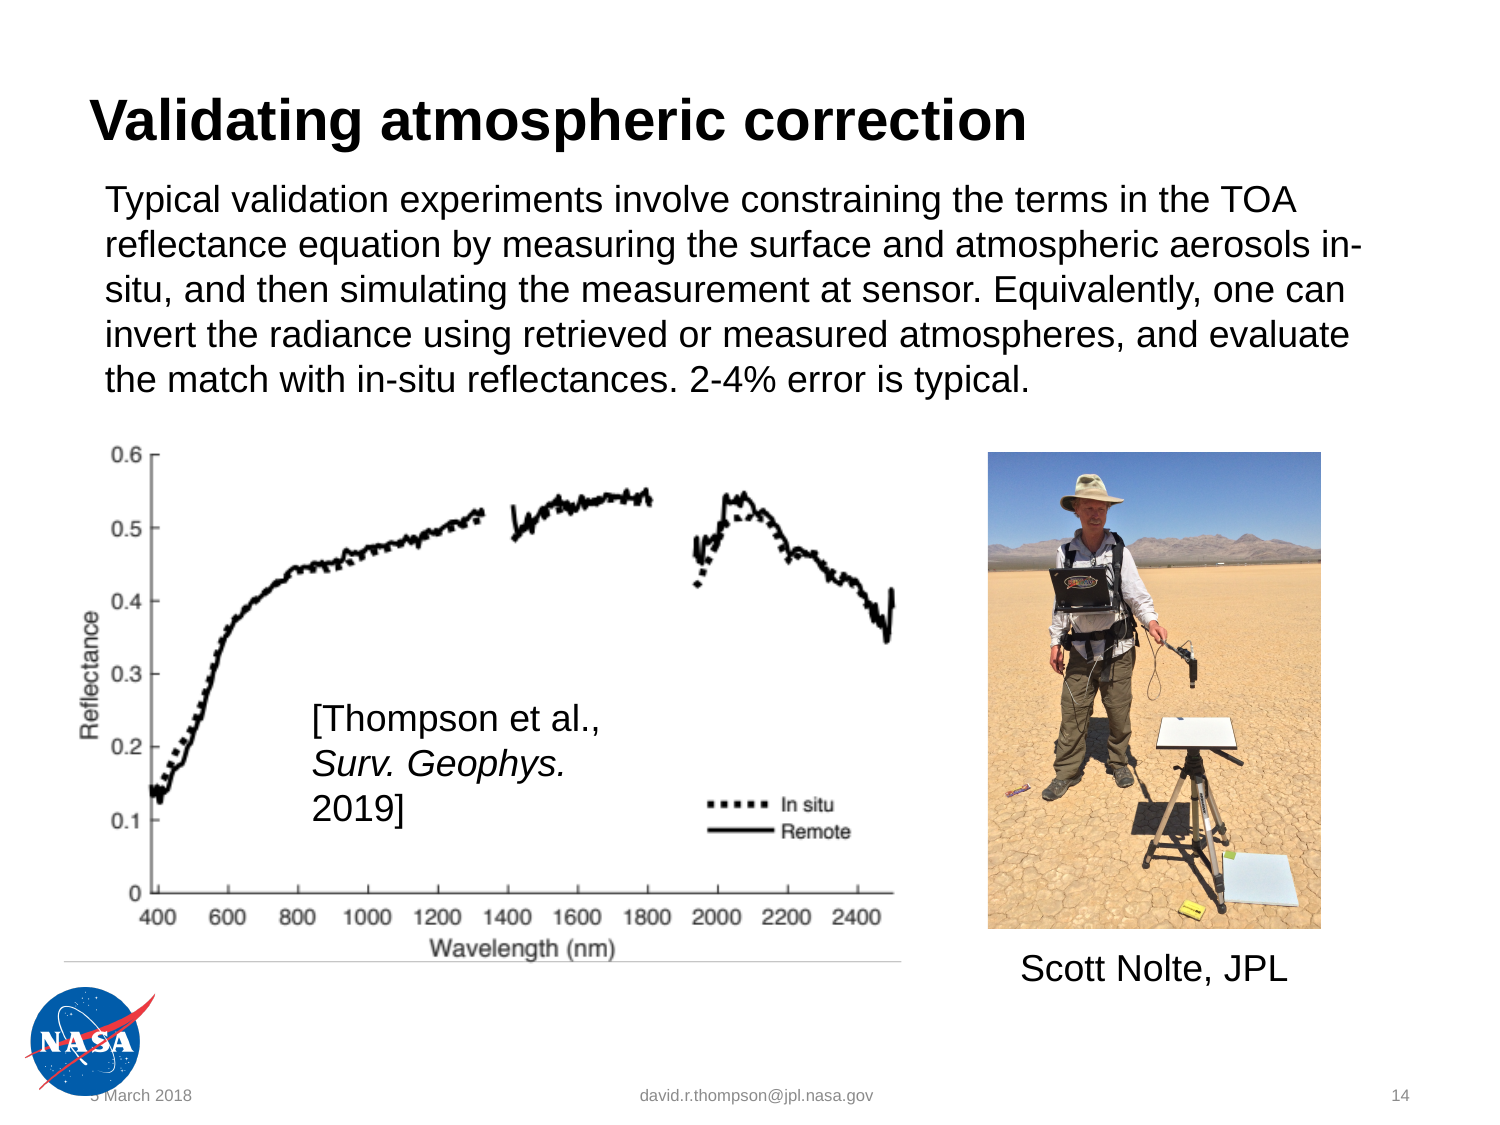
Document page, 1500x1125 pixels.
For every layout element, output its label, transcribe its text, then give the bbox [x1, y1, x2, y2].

picture [987, 452, 1322, 929]
text_box Typical validation experiments involve constraining the terms in the TOA reflectance equation by measuring the surface and atmospheric aerosols in-situ, and then simulating the measurement at sensor. Equivalently, one can invert the radiance using retrieved or measured atmospheres, and evaluate the match with in-situ reflectances. 2-4% error is typical. [90, 167, 1425, 408]
picture [63, 422, 902, 976]
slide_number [75, 1065, 297, 1125]
footer david.r.thompson@jpl.nasa.gov [309, 1065, 1205, 1125]
picture [24, 987, 156, 1096]
slide_number 14 [1217, 1065, 1425, 1125]
title Validating atmospheric correction [74, 74, 1425, 146]
text_box Scott Nolte, JPL [1005, 938, 1304, 996]
